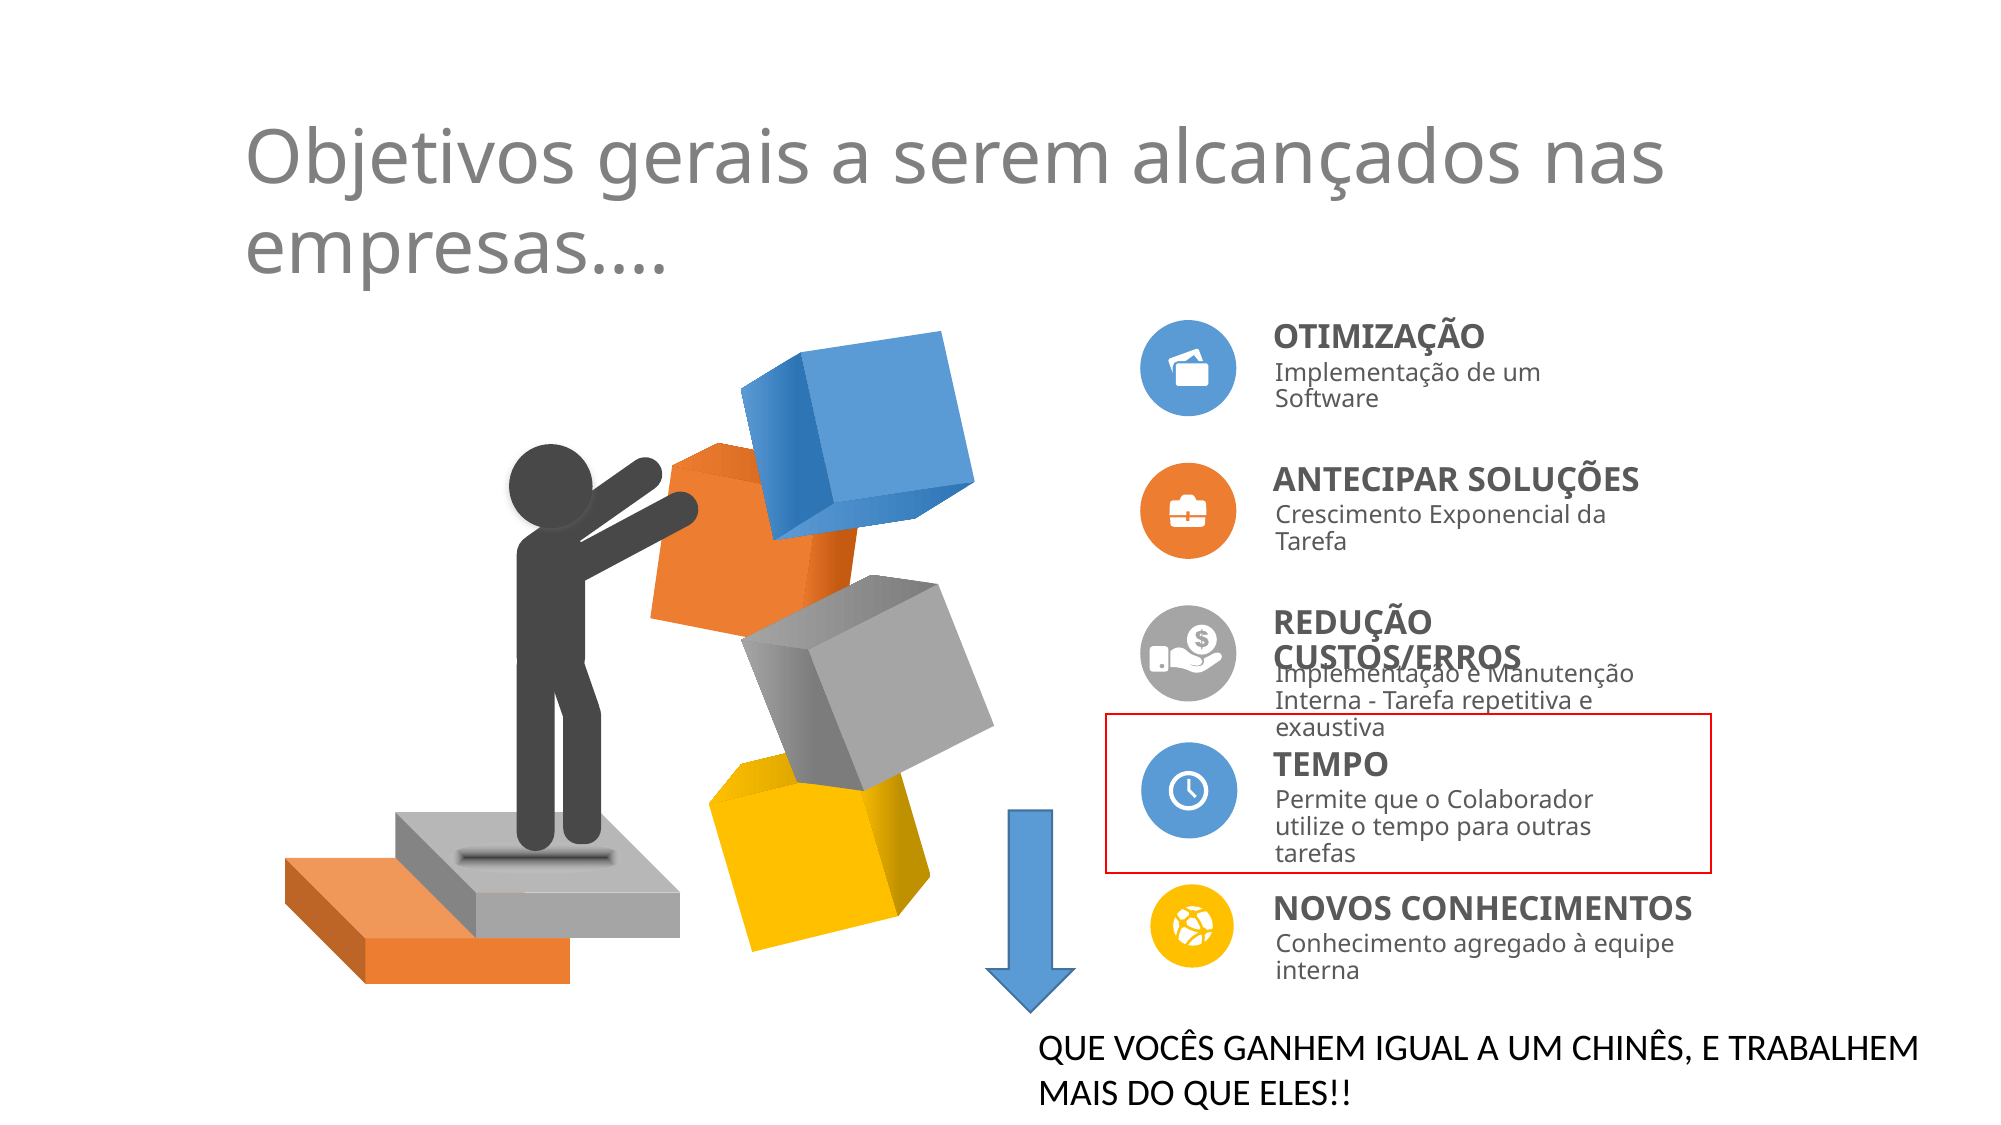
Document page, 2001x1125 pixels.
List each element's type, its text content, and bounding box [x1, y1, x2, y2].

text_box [1272, 462, 1666, 555]
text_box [1140, 320, 1237, 417]
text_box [1141, 742, 1645, 841]
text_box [1272, 320, 1608, 413]
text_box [285, 330, 995, 984]
text_box [1105, 713, 1712, 874]
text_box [1140, 605, 1666, 714]
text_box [1168, 770, 1209, 811]
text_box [1150, 884, 1695, 984]
text_box [995, 809, 1077, 1014]
text_box QUE VOCÊS GANHEM IGUAL A UM CHINÊS, E TRABALHEM MAIS DO QUE ELES!! [1023, 1015, 1944, 1121]
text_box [1140, 462, 1237, 559]
text_box Objetivos gerais a serem alcançados nas empresas.... [229, 101, 1753, 294]
